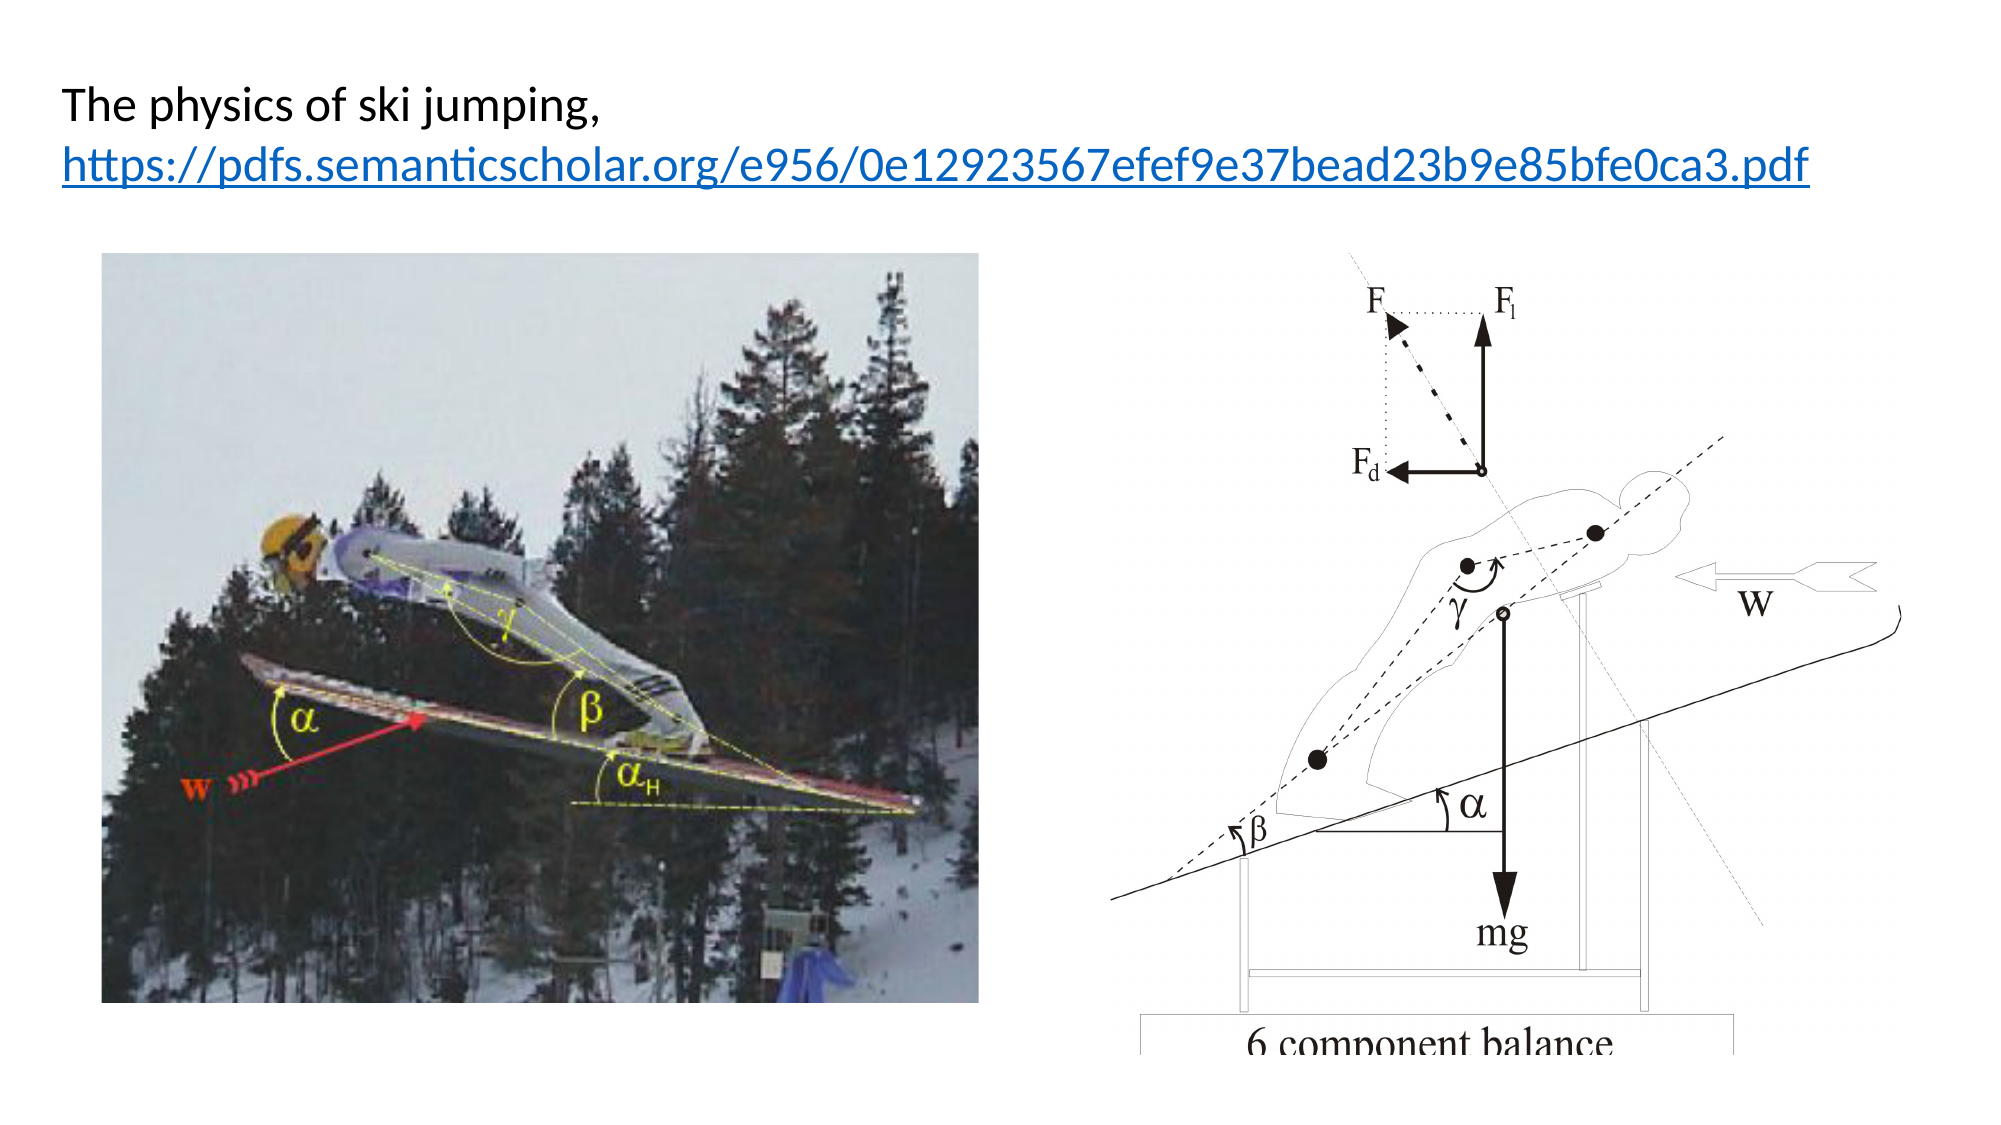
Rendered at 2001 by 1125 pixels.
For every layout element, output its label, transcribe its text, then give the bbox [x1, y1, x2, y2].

picture [1110, 253, 1902, 1055]
picture [101, 253, 979, 1003]
text_box The physics of ski jumping, https://pdfs.semanticscholar.org/e956/0e12923567efef9e37bead23b9e85bfe0ca3.pdf [46, 64, 1926, 199]
